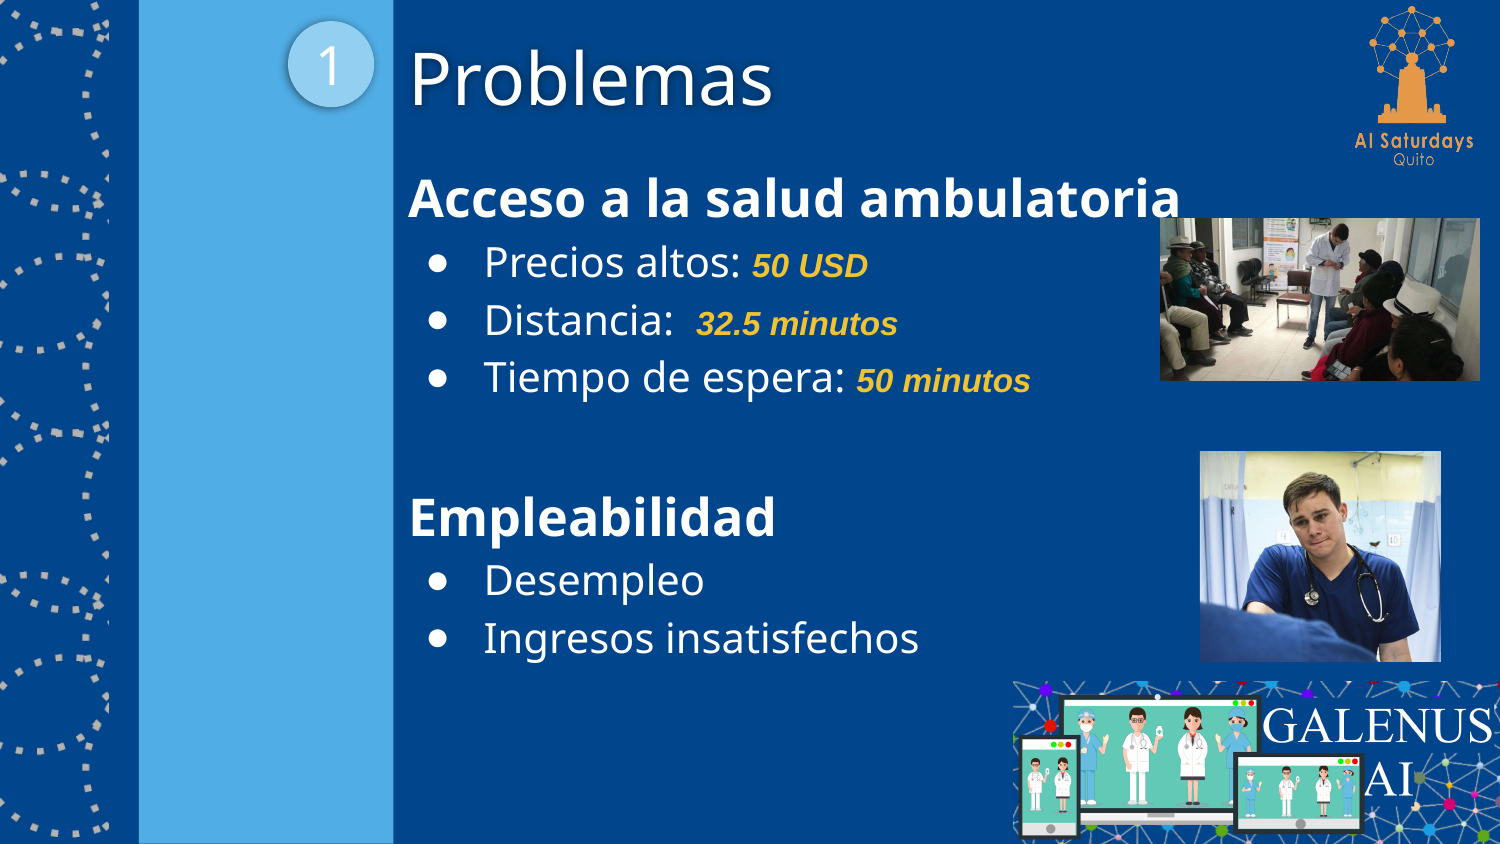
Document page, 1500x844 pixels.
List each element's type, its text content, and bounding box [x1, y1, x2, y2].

title Problemas [393, 17, 908, 112]
text_box 1 [287, 21, 375, 108]
text_box [138, 0, 394, 844]
picture [1160, 218, 1481, 382]
picture [0, 0, 110, 844]
picture [1013, 681, 1500, 844]
picture [1325, 0, 1500, 175]
list Acceso a la salud ambulatoria Precios altos: 50 USD Distancia: 32.5 minutos Tiempo de espera: 50 minutos [393, 141, 1222, 432]
list Empleabilidad Desempleo Ingresos insatisfechos [393, 459, 1018, 769]
picture [1199, 450, 1442, 663]
